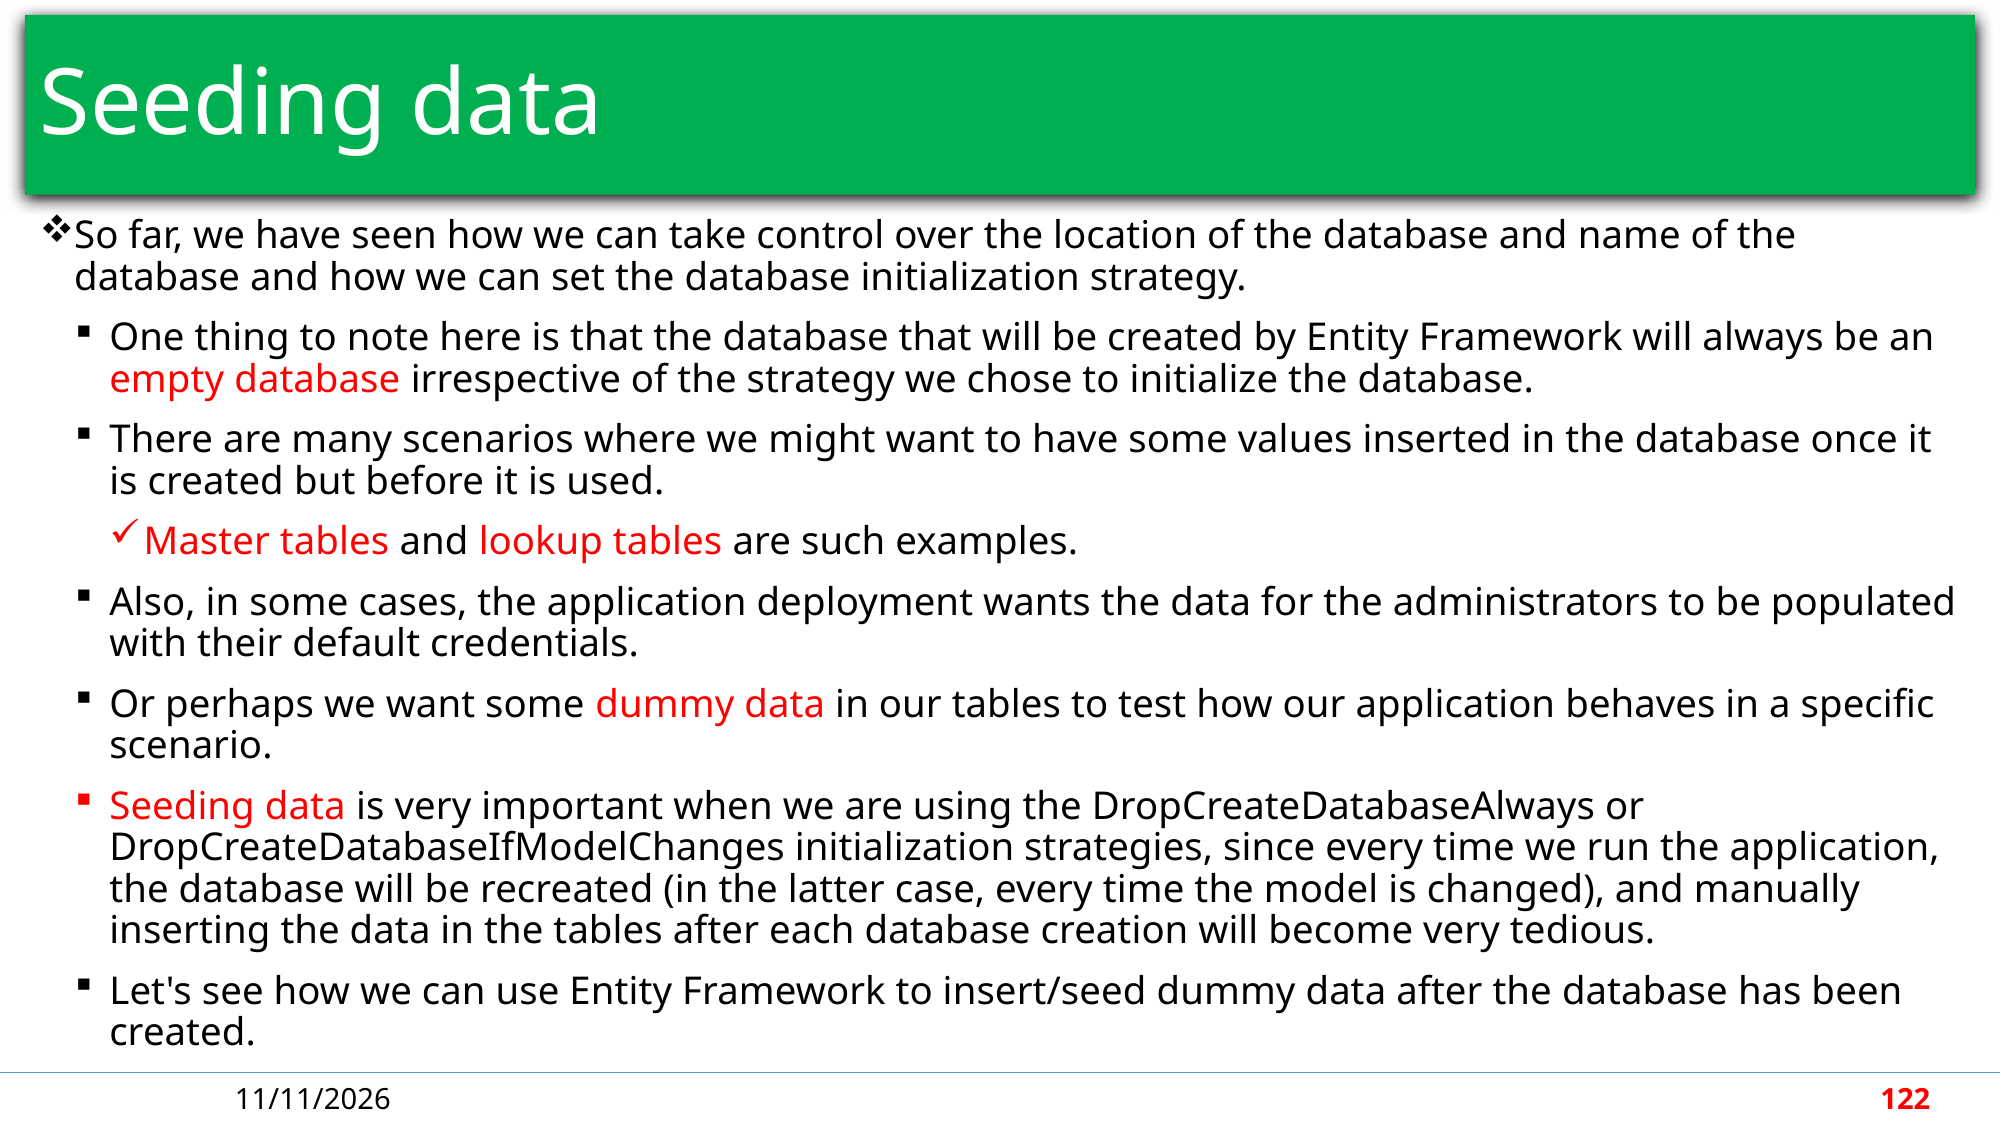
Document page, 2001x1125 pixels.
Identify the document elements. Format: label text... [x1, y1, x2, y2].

slide_number 122 [1495, 1072, 1946, 1115]
list So far, we have seen how we can take control over the location of the database and name of the database and how we can set the database initialization strategy. One thing to note here is that the database that will be created by Entity Framework will always be an empty database irrespective of the strategy we chose to initialize the database. There are many scenarios where we might want to have some values inserted in the database once it is created but before it is used. Master tables and lookup tables are such examples. Also, in some cases, the application deployment wants the data for the administrators to be populated with their default credentials. Or perhaps we want some dummy data in our tables to test how our application behaves in a specific scenario. Seeding data is very important when we are using the DropCreateDatabaseAlways or DropCreateDatabaseIfModelChanges initialization strategies, since every time we run the application, the database will be recreated (in the latter case, every time the model is changed), and manually inserting the data in the tables after each database creation will become very tedious. Let's see how we can use Entity Framework to insert/seed dummy data after the database has been created. [24, 208, 1975, 1063]
title Seeding data [24, 14, 1975, 195]
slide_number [220, 1072, 671, 1115]
